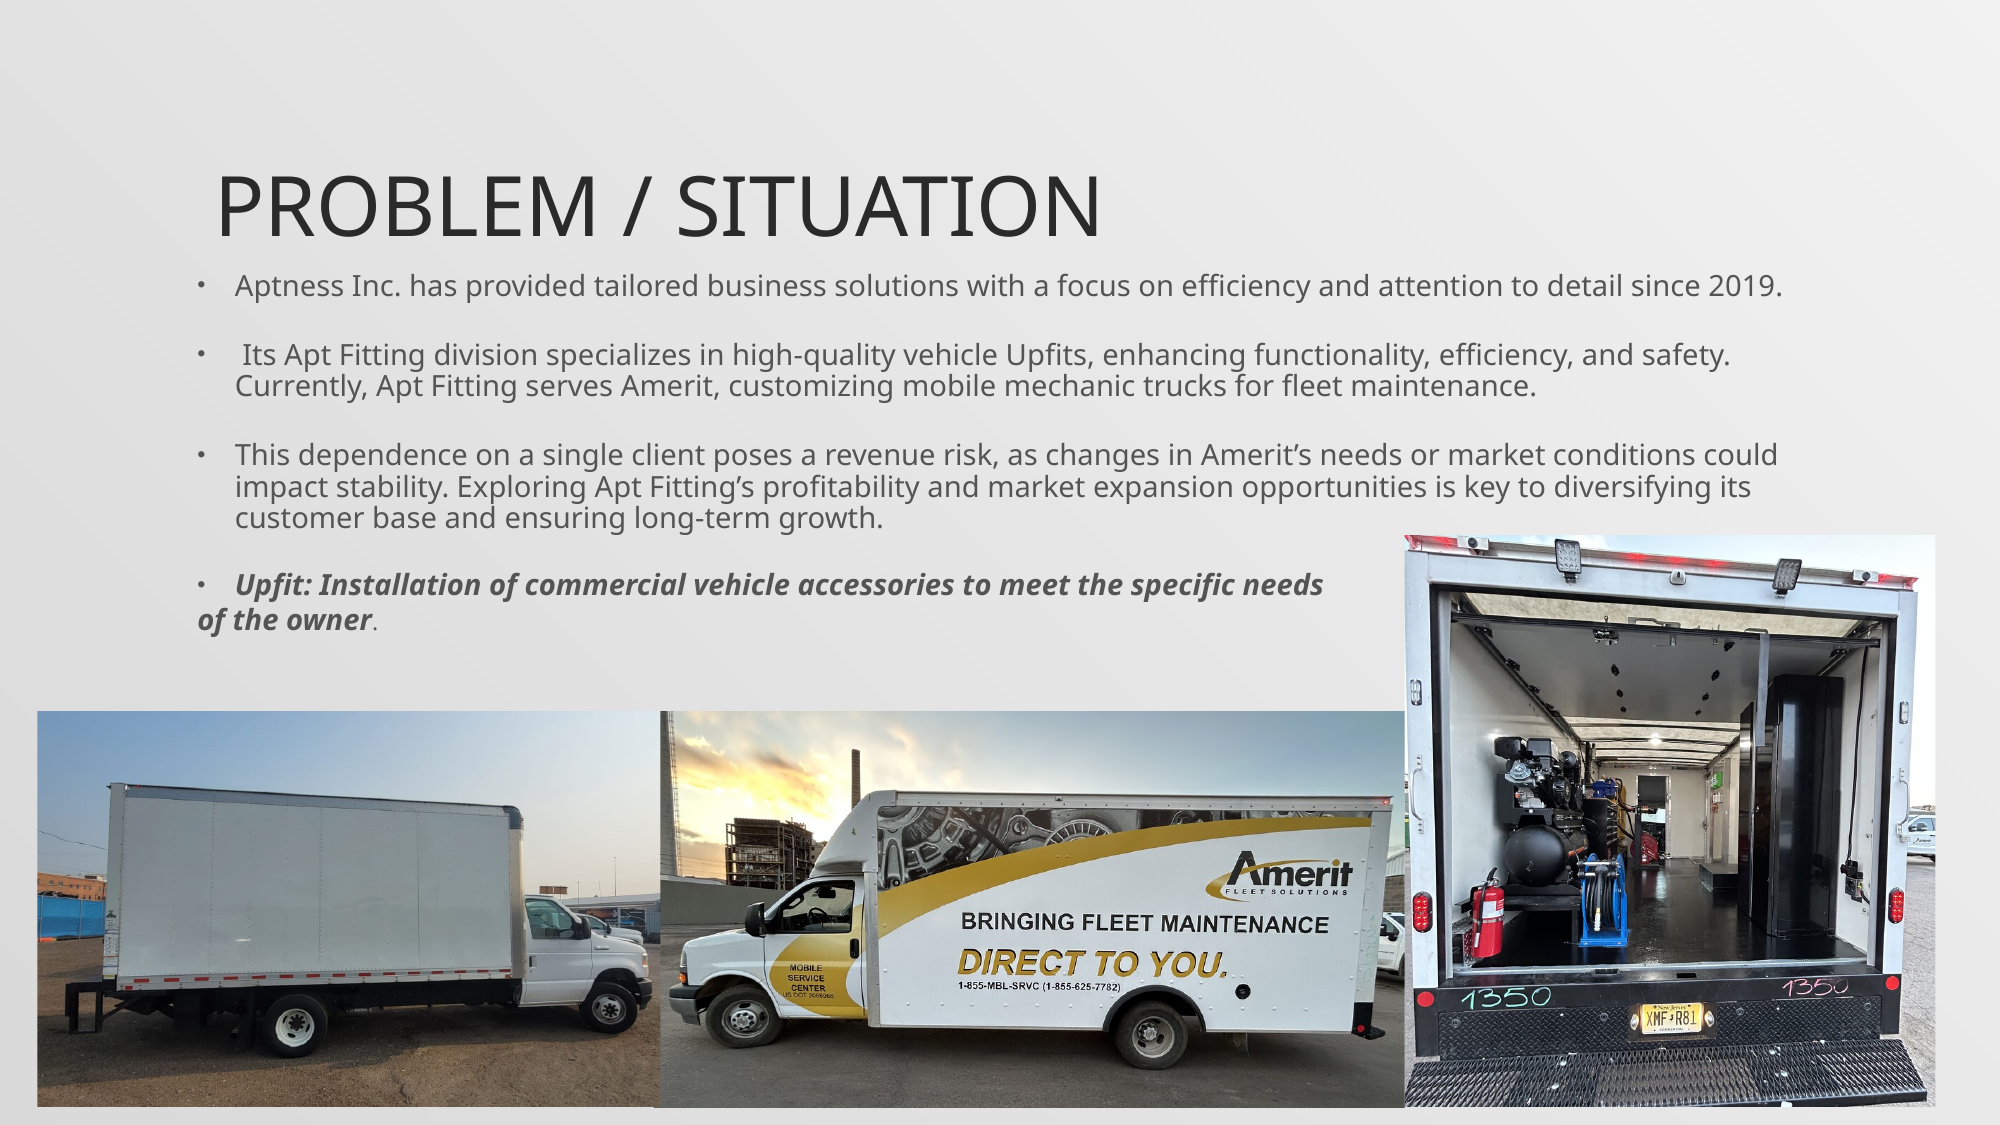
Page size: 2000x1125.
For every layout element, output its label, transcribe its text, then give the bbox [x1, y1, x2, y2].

picture [37, 535, 1936, 1108]
title Problem / situation [199, 45, 1800, 263]
list Aptness Inc. has provided tailored business solutions with a focus on efficiency and attention to detail since 2019. Its Apt Fitting division specializes in high-quality vehicle Upfits, enhancing functionality, efficiency, and safety. Currently, Apt Fitting serves Amerit, customizing mobile mechanic trucks for fleet maintenance. This dependence on a single client poses a revenue risk, as changes in Amerit’s needs or market conditions could impact stability. Exploring Apt Fitting’s profitability and market expansion opportunities is key to diversifying its customer base and ensuring long-term growth. Upfit: Installation of commercial vehicle accessories to meet the specific needs of the owner. [174, 263, 1876, 707]
